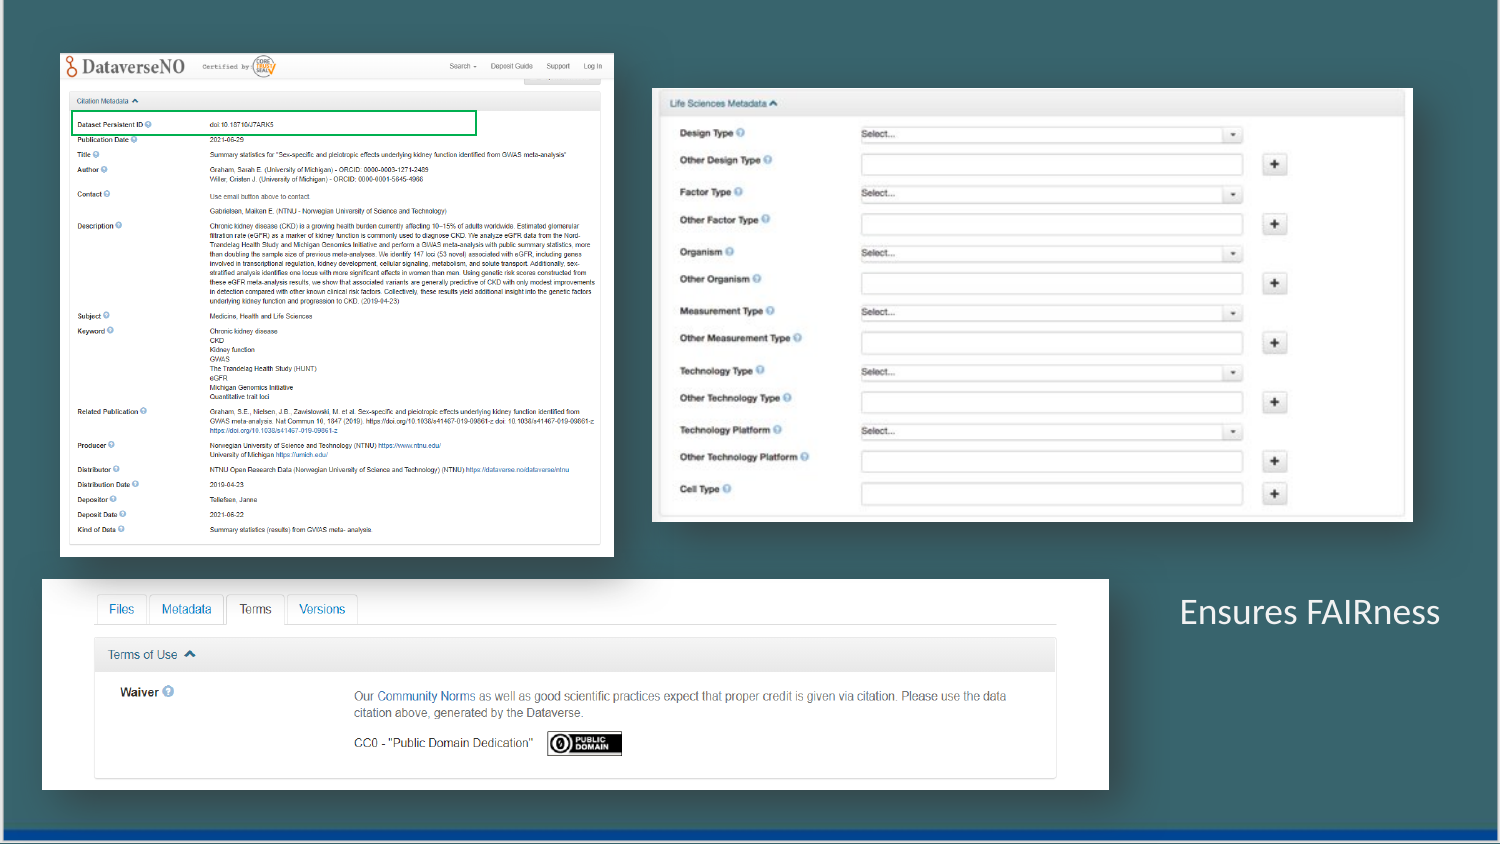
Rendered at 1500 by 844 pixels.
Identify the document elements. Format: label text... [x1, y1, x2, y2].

picture [0, 0, 1500, 843]
text_box Ensures FAIRness [1164, 579, 1457, 640]
